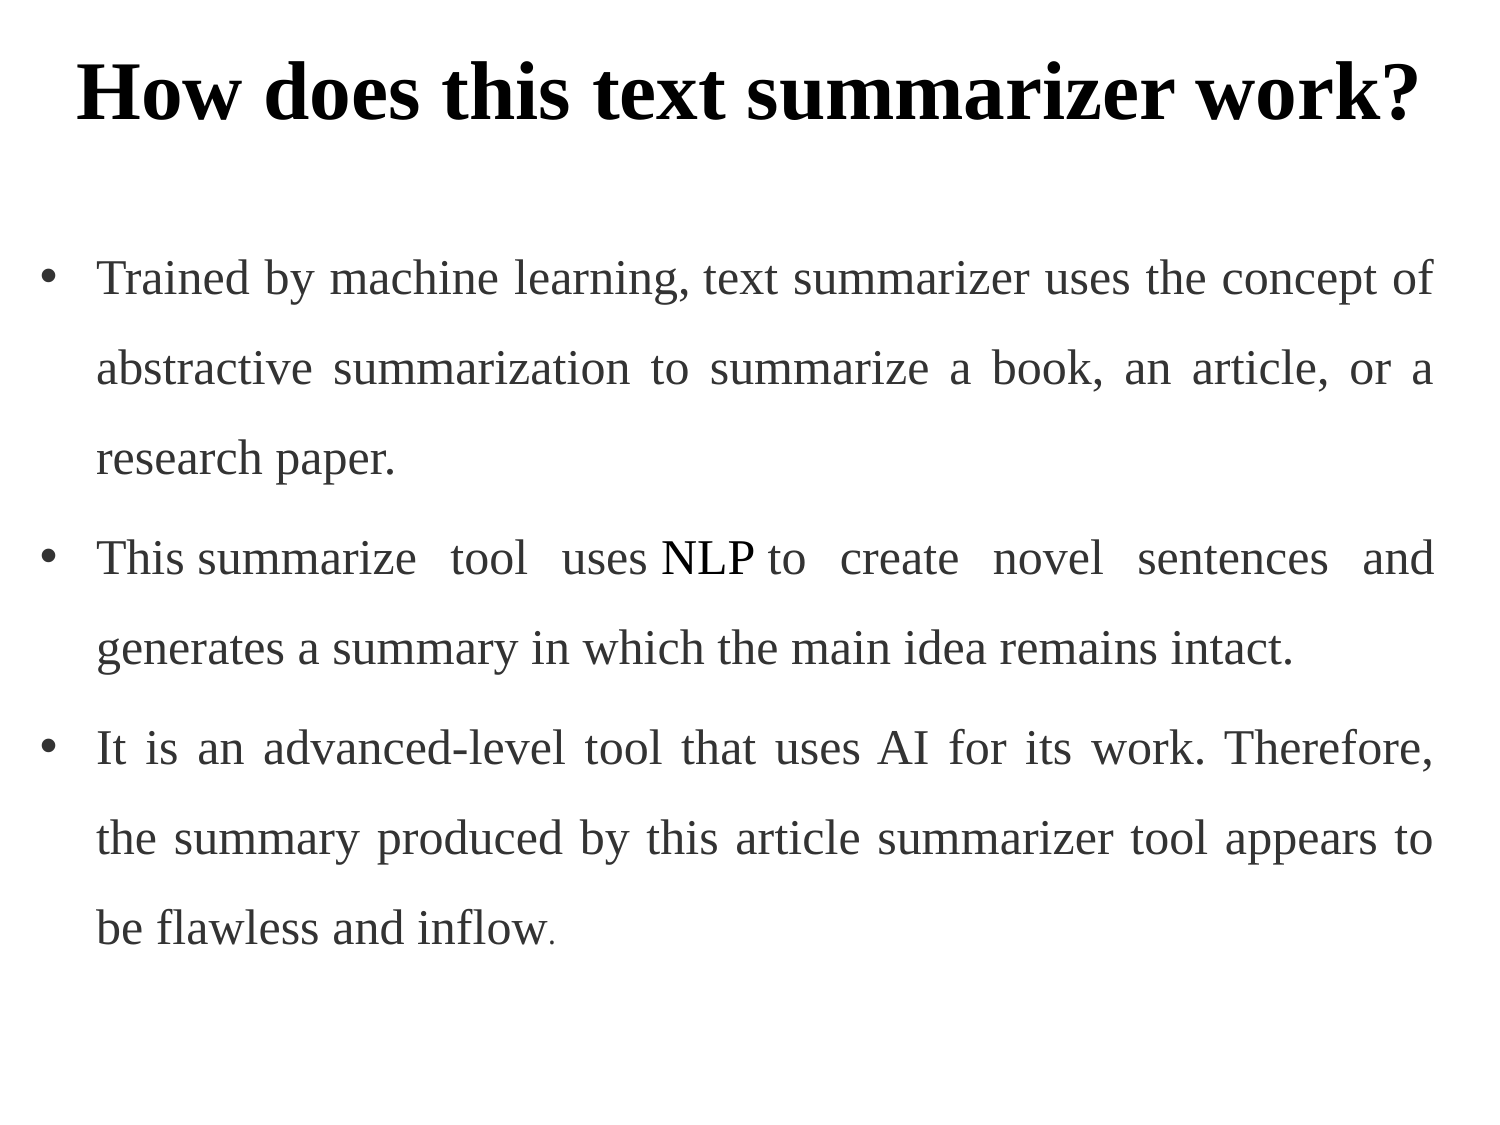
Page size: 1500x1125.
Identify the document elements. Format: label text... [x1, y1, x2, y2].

list Trained by machine learning, text summarizer uses the concept of abstractive summarization to summarize a book, an article, or a research paper. This summarize tool uses NLP to create novel sentences and generates a summary in which the main idea remains intact. It is an advanced-level tool that uses AI for its work. Therefore, the summary produced by this article summarizer tool appears to be flawless and inflow. [24, 137, 1451, 1125]
title How does this text summarizer work? [24, 39, 1476, 133]
